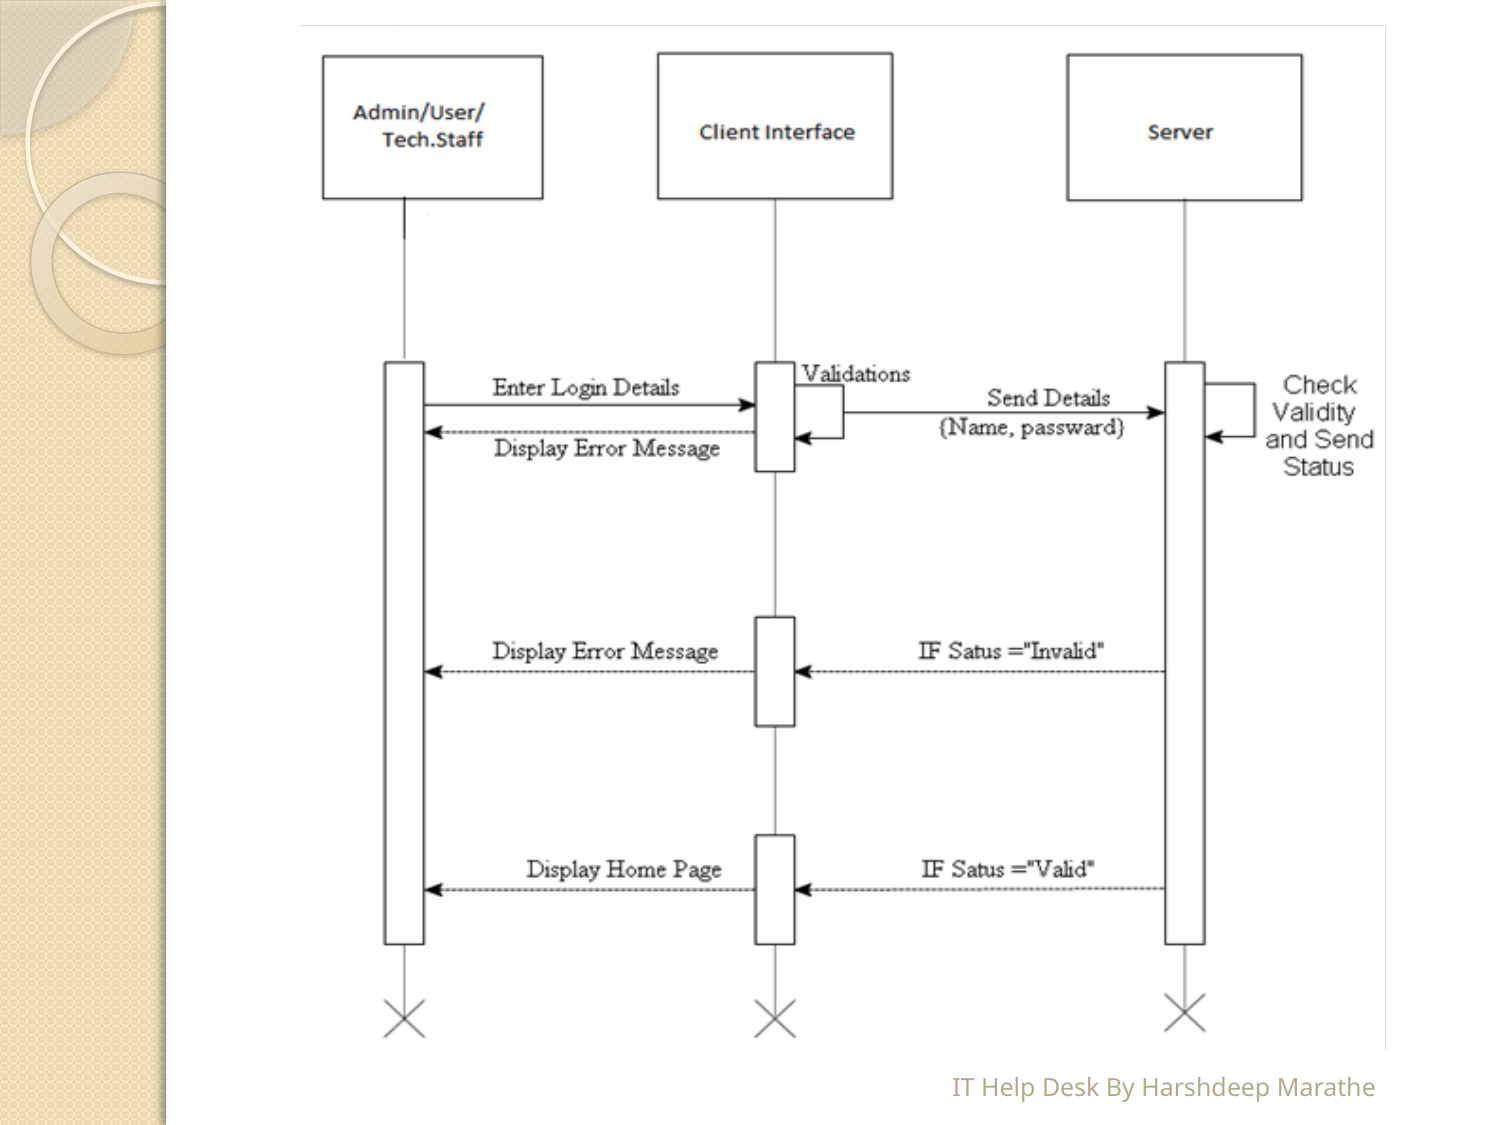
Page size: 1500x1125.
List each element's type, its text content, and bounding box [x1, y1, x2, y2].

picture [300, 24, 1388, 1051]
footer IT Help Desk By Harshdeep Marathe [937, 1034, 1413, 1113]
